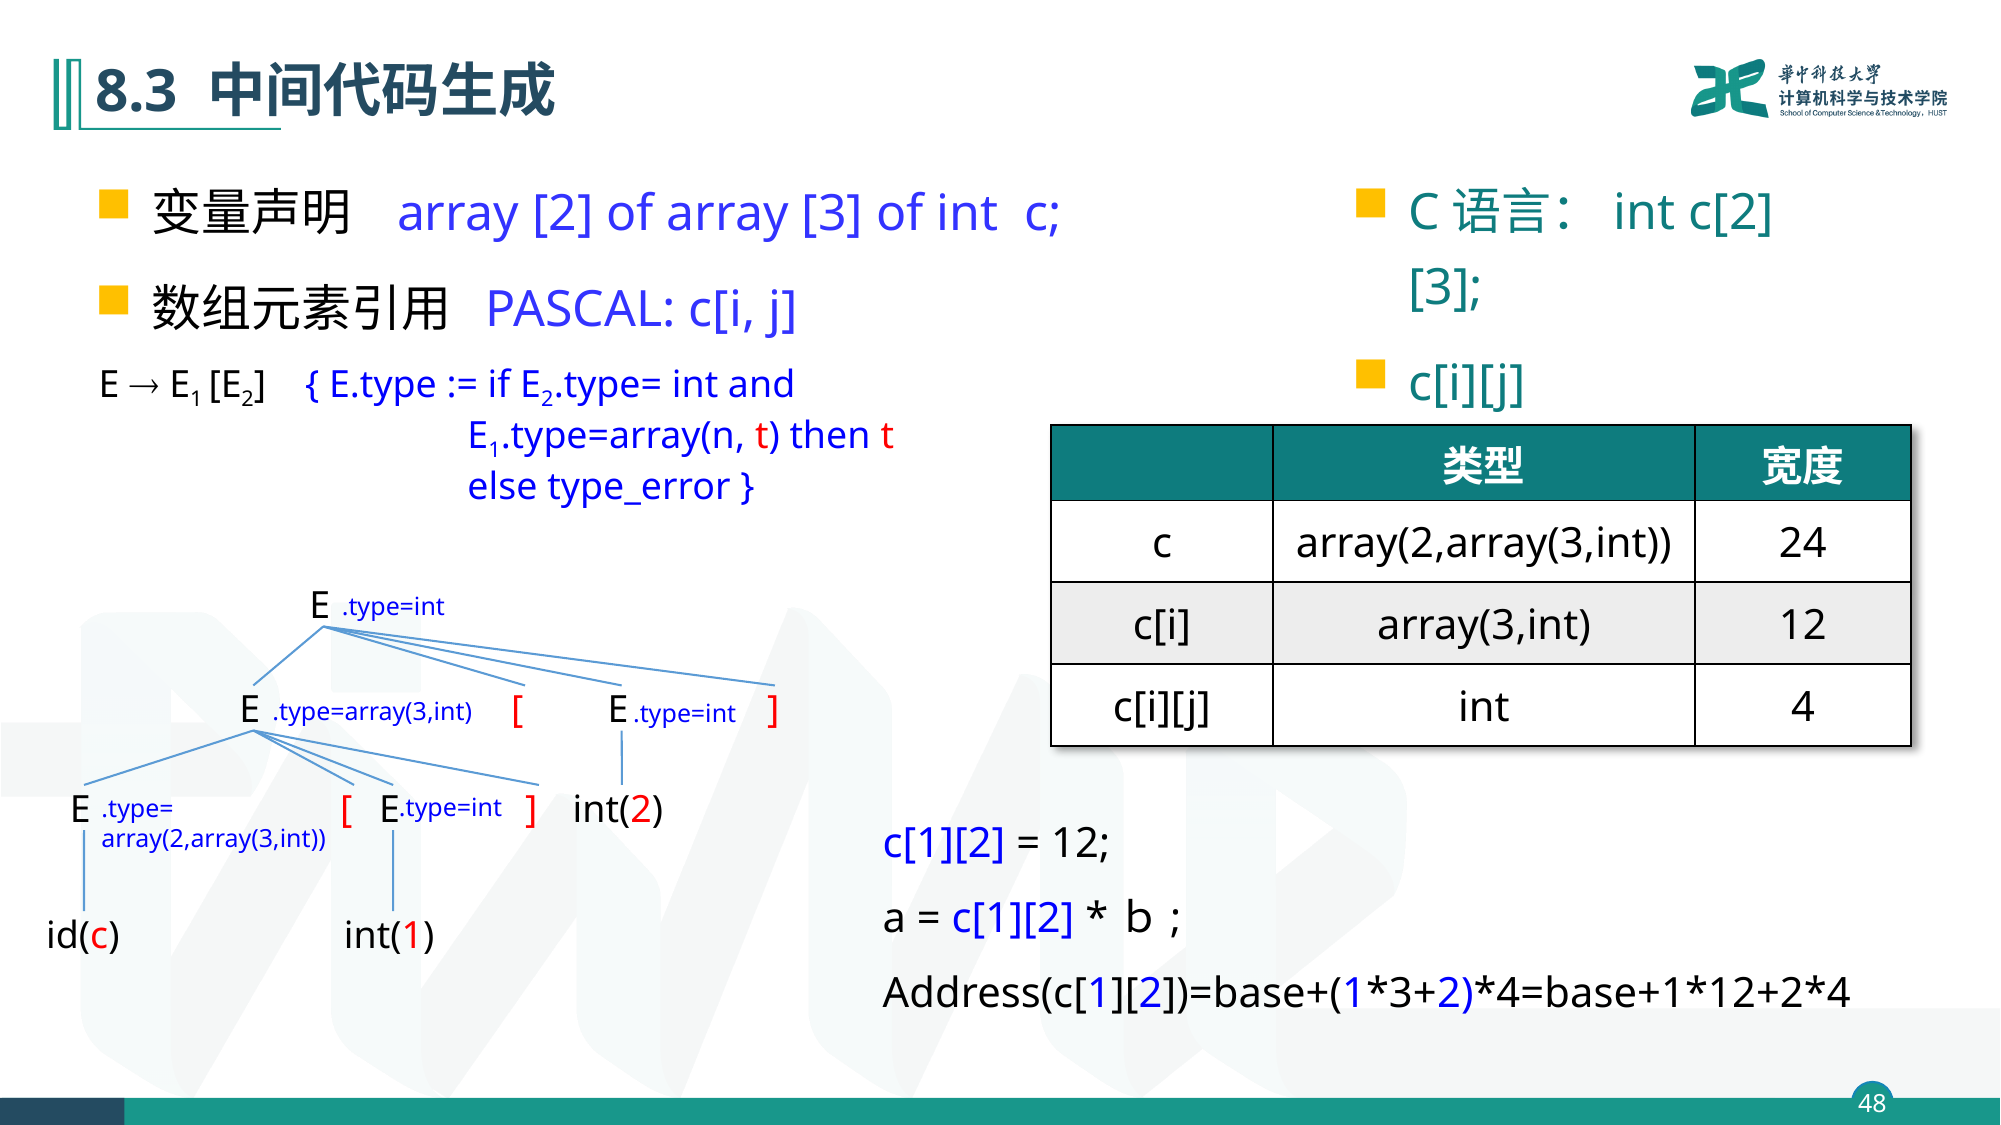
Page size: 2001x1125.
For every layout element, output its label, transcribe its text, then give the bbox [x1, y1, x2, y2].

table_cell 24 [1696, 501, 1910, 581]
text_box c[1][2] = 12; a = c[1][2] *ｂ; Address(c[1][2])=base+(1*3+2)*4=base+1*12+2*4 [867, 783, 1954, 1024]
title 8.3 中间代码生成 [80, 42, 1805, 144]
text_box E  E1 [E2] { E.type := if E2.type= int and E1.type=array(n, t) then t else type_error } [84, 352, 964, 515]
picture [1805, 59, 1947, 118]
table_cell array(3,int) [1274, 583, 1694, 663]
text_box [46, 581, 783, 957]
table_cell 12 [1696, 583, 1910, 663]
table_cell c [1052, 501, 1272, 581]
table_header [1052, 426, 1272, 500]
table_header 宽度 [1696, 426, 1910, 500]
table_cell 4 [1696, 665, 1910, 745]
table_cell c[i][j] [1052, 665, 1272, 745]
list 变量声明 array [2] of array [3] of int c; 数组元素引用 PASCAL: c[i, j] [80, 157, 1318, 371]
table_cell array(2,array(3,int)) [1274, 501, 1694, 581]
table_cell int [1274, 665, 1694, 745]
text_box C语言：int c[2][3]; c[i][j] [1337, 157, 1863, 418]
table_header 类型 [1274, 426, 1694, 500]
table_cell c[i] [1052, 583, 1272, 663]
